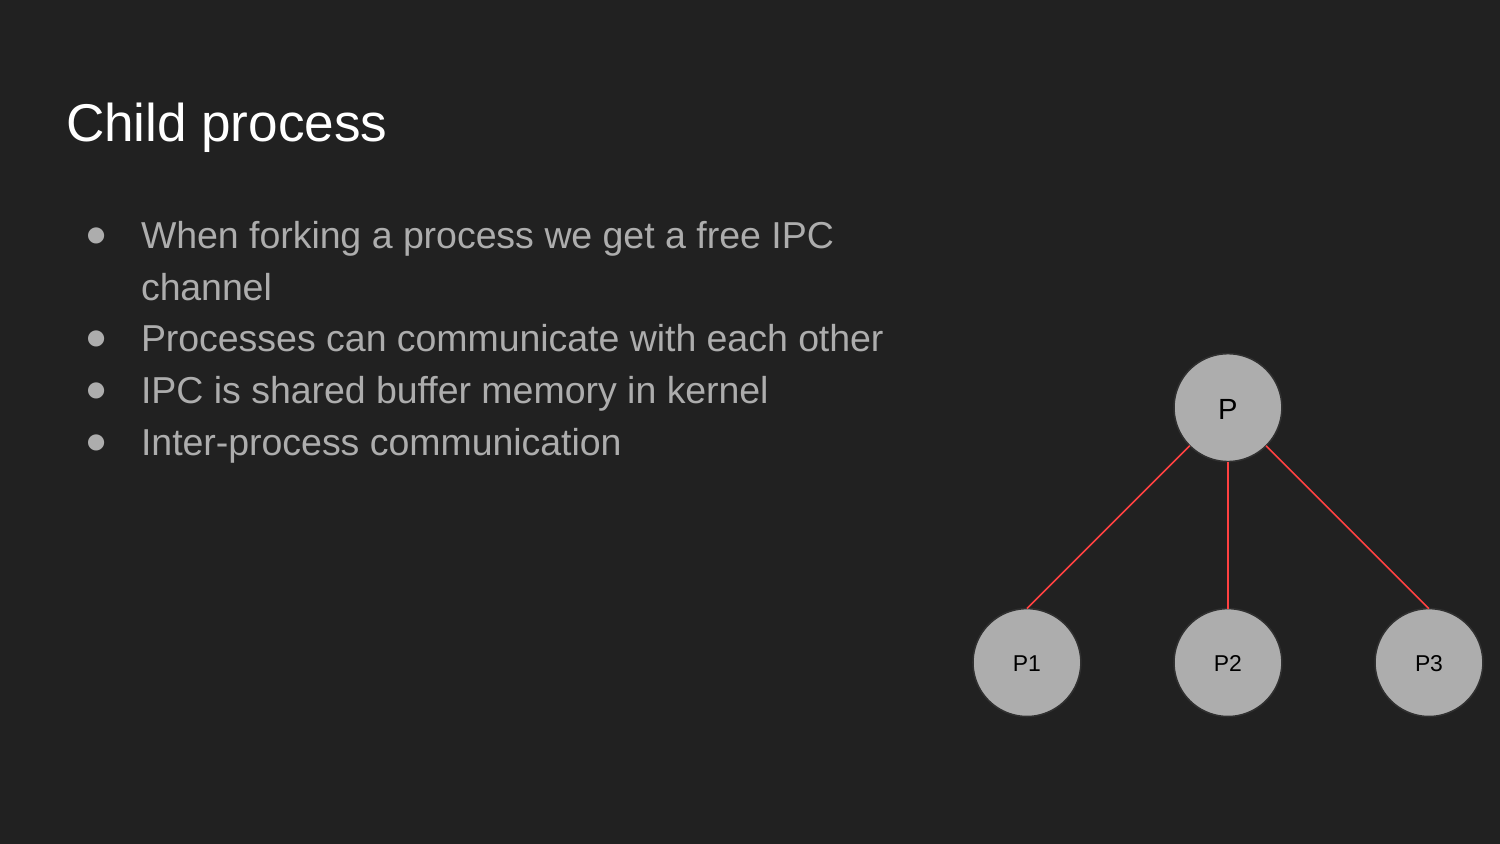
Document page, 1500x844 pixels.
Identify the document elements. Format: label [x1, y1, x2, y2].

title [51, 72, 1449, 167]
text_box [972, 353, 1483, 717]
list [51, 189, 988, 750]
